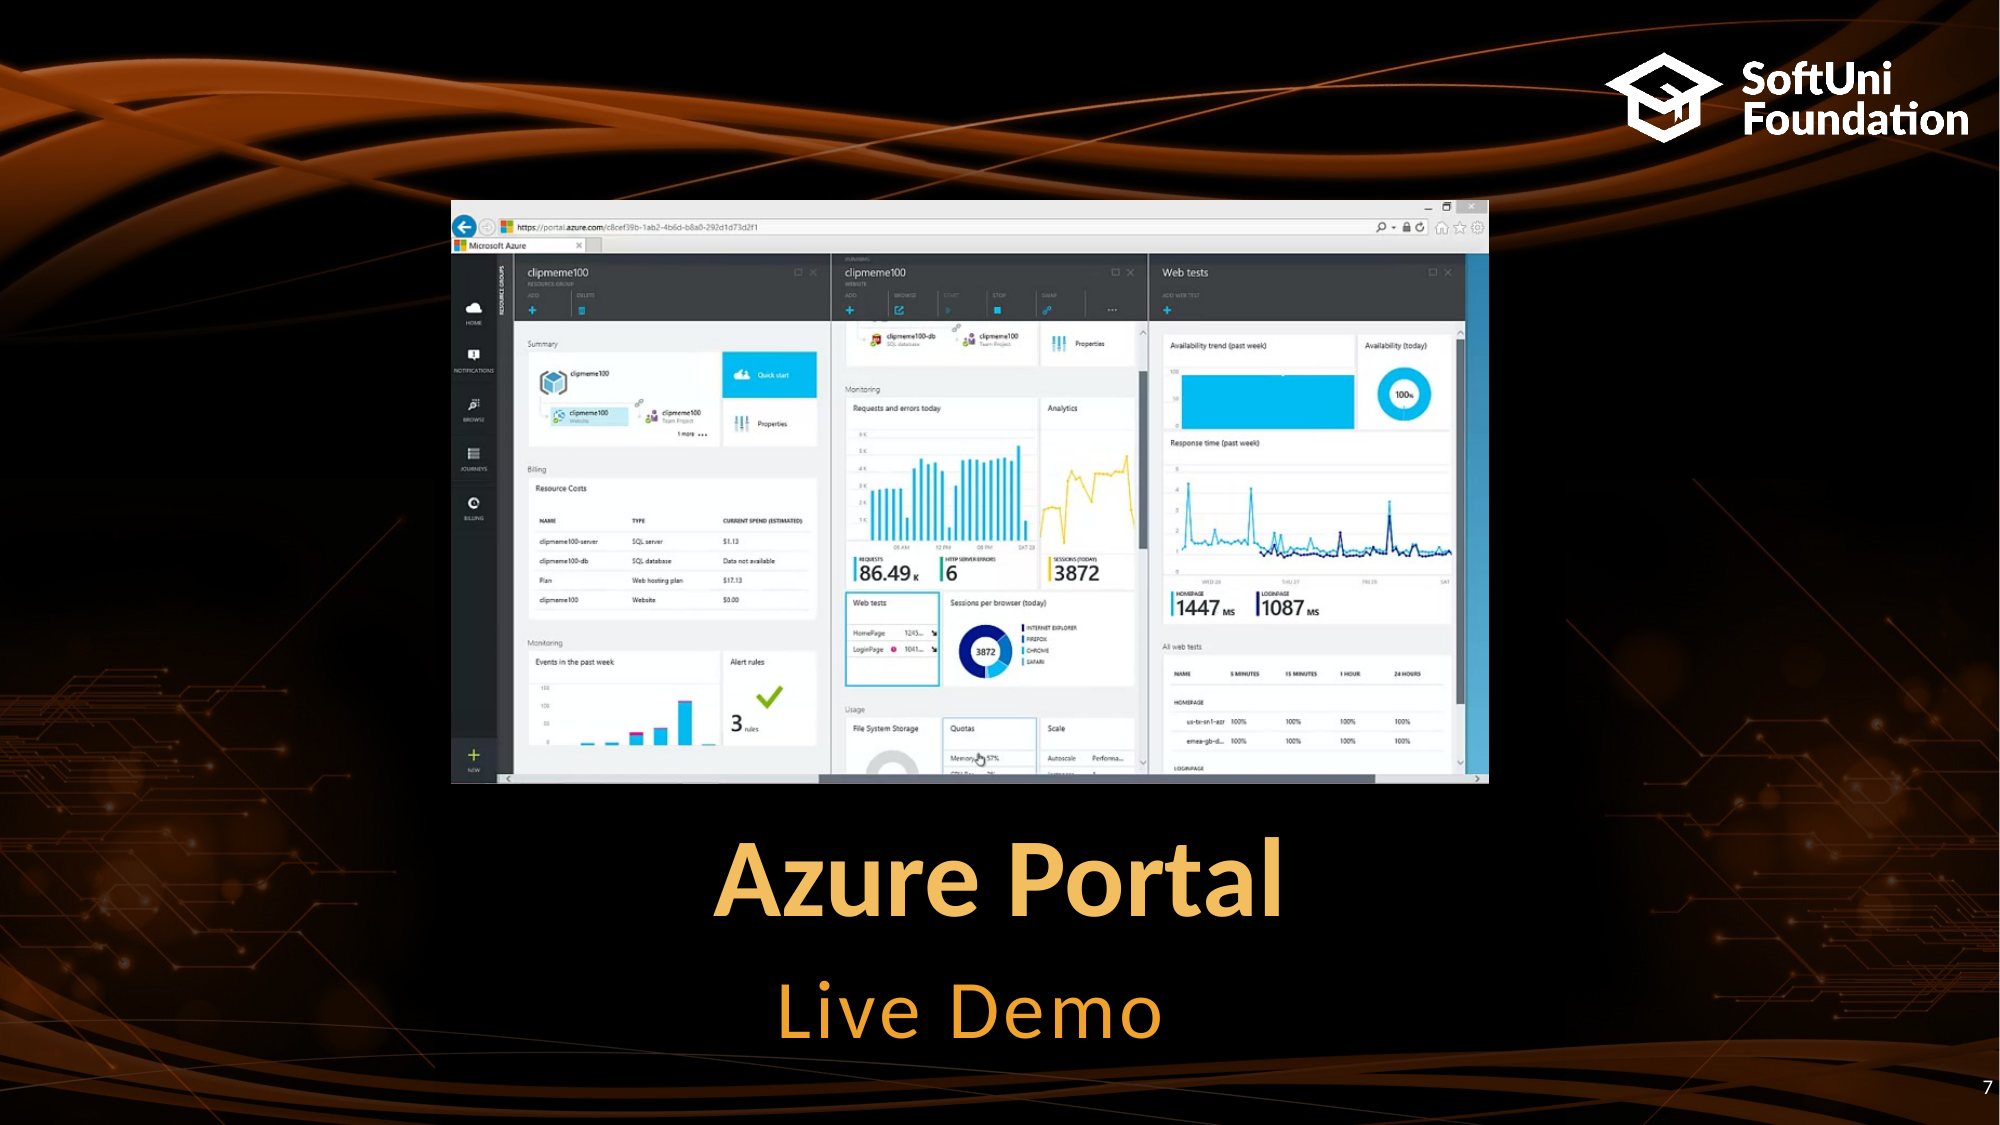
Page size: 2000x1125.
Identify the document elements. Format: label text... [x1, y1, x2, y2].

picture [0, 0, 2000, 1125]
title Azure Portal [149, 812, 1850, 948]
slide_number 7 [1928, 1070, 2000, 1103]
list Live Demo [237, 944, 1704, 1062]
